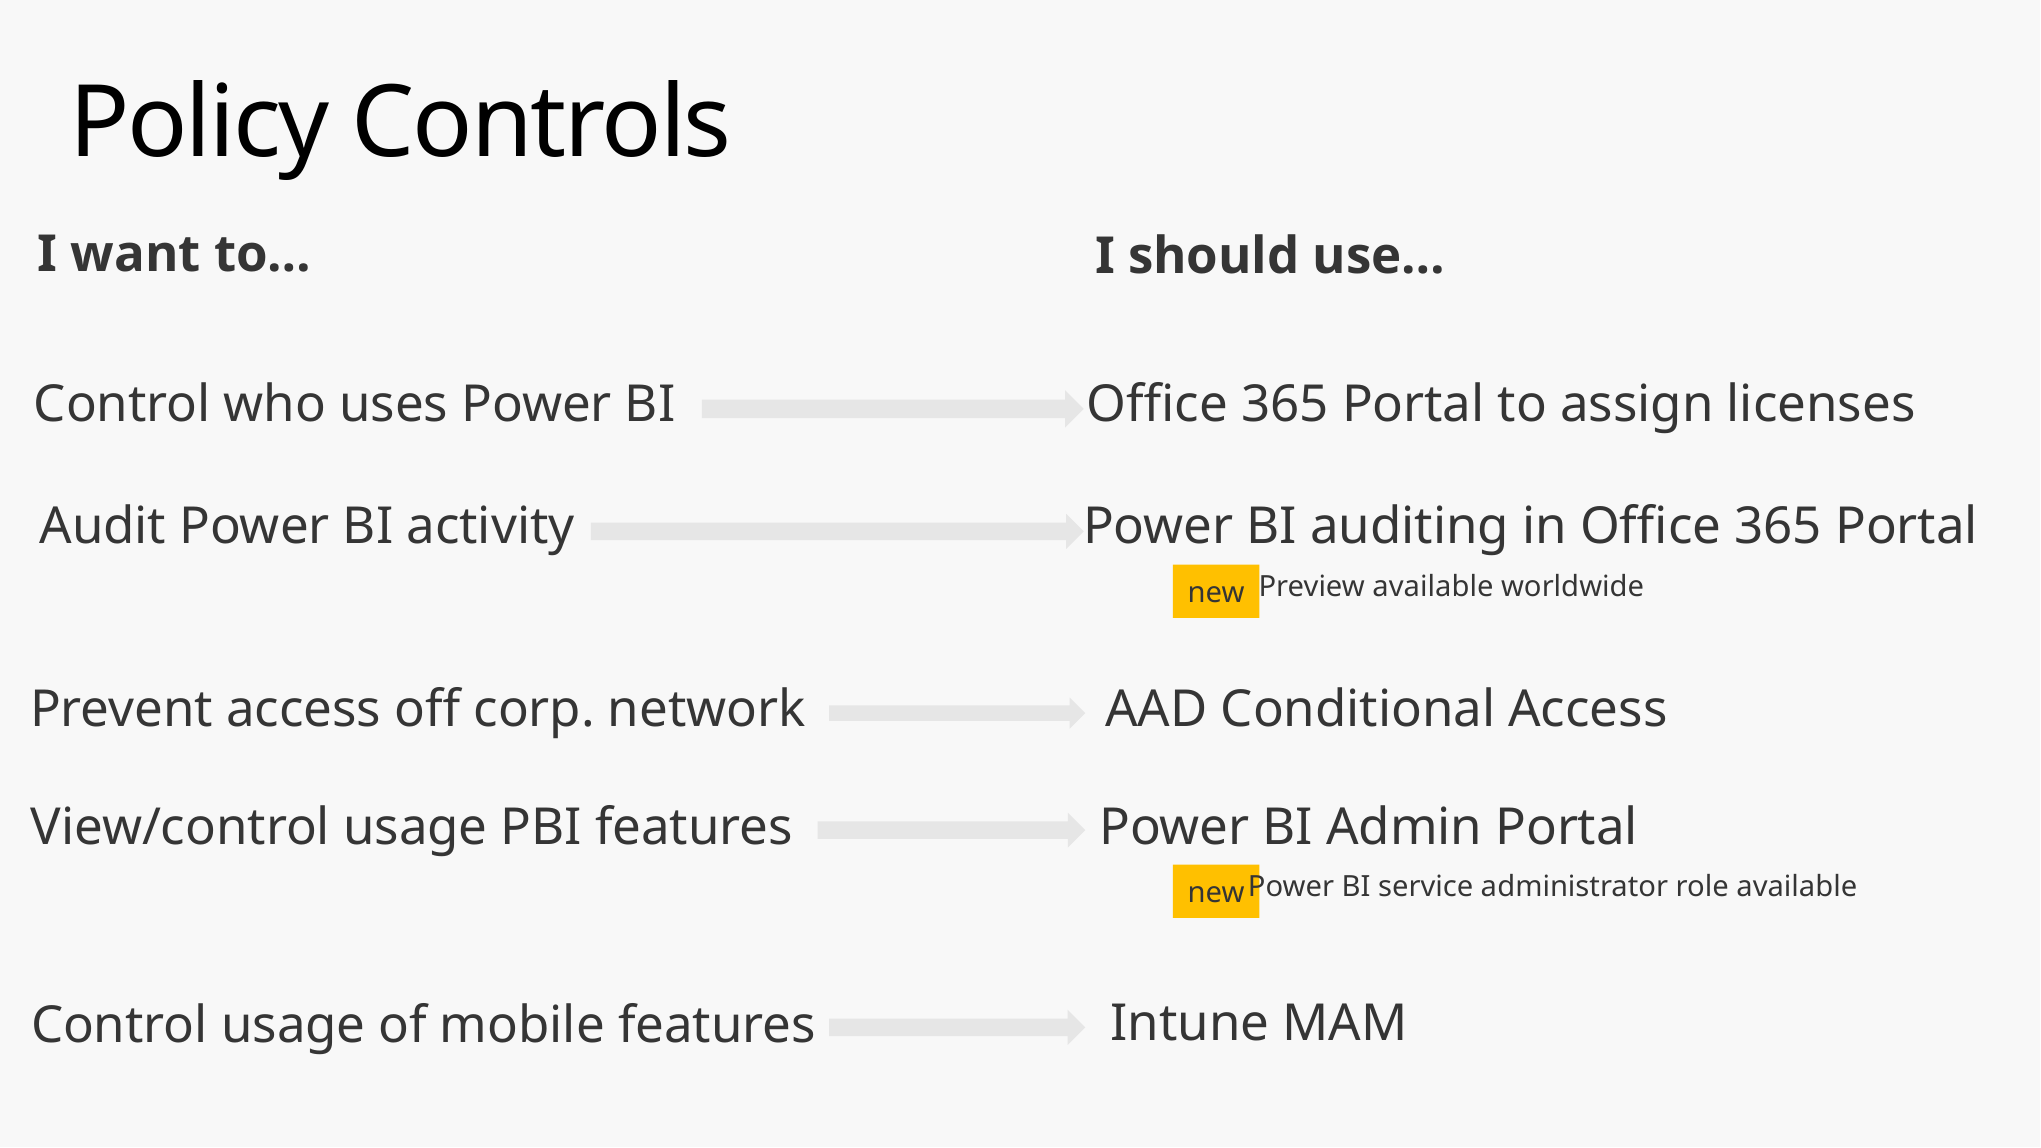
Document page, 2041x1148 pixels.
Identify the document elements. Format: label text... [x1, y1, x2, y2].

text_box I want to… [23, 212, 327, 289]
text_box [44, 363, 1900, 441]
title Policy Controls [45, 54, 1881, 192]
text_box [46, 981, 1414, 1062]
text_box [46, 785, 1632, 864]
text_box Power BI service administrator role available [1217, 855, 1888, 919]
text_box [46, 667, 1669, 746]
text_box new [1172, 864, 1217, 919]
text_box I should use… [1080, 214, 1461, 291]
text_box new [1172, 564, 1228, 619]
text_box Preview available worldwide [1228, 563, 1675, 619]
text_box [46, 485, 1959, 563]
